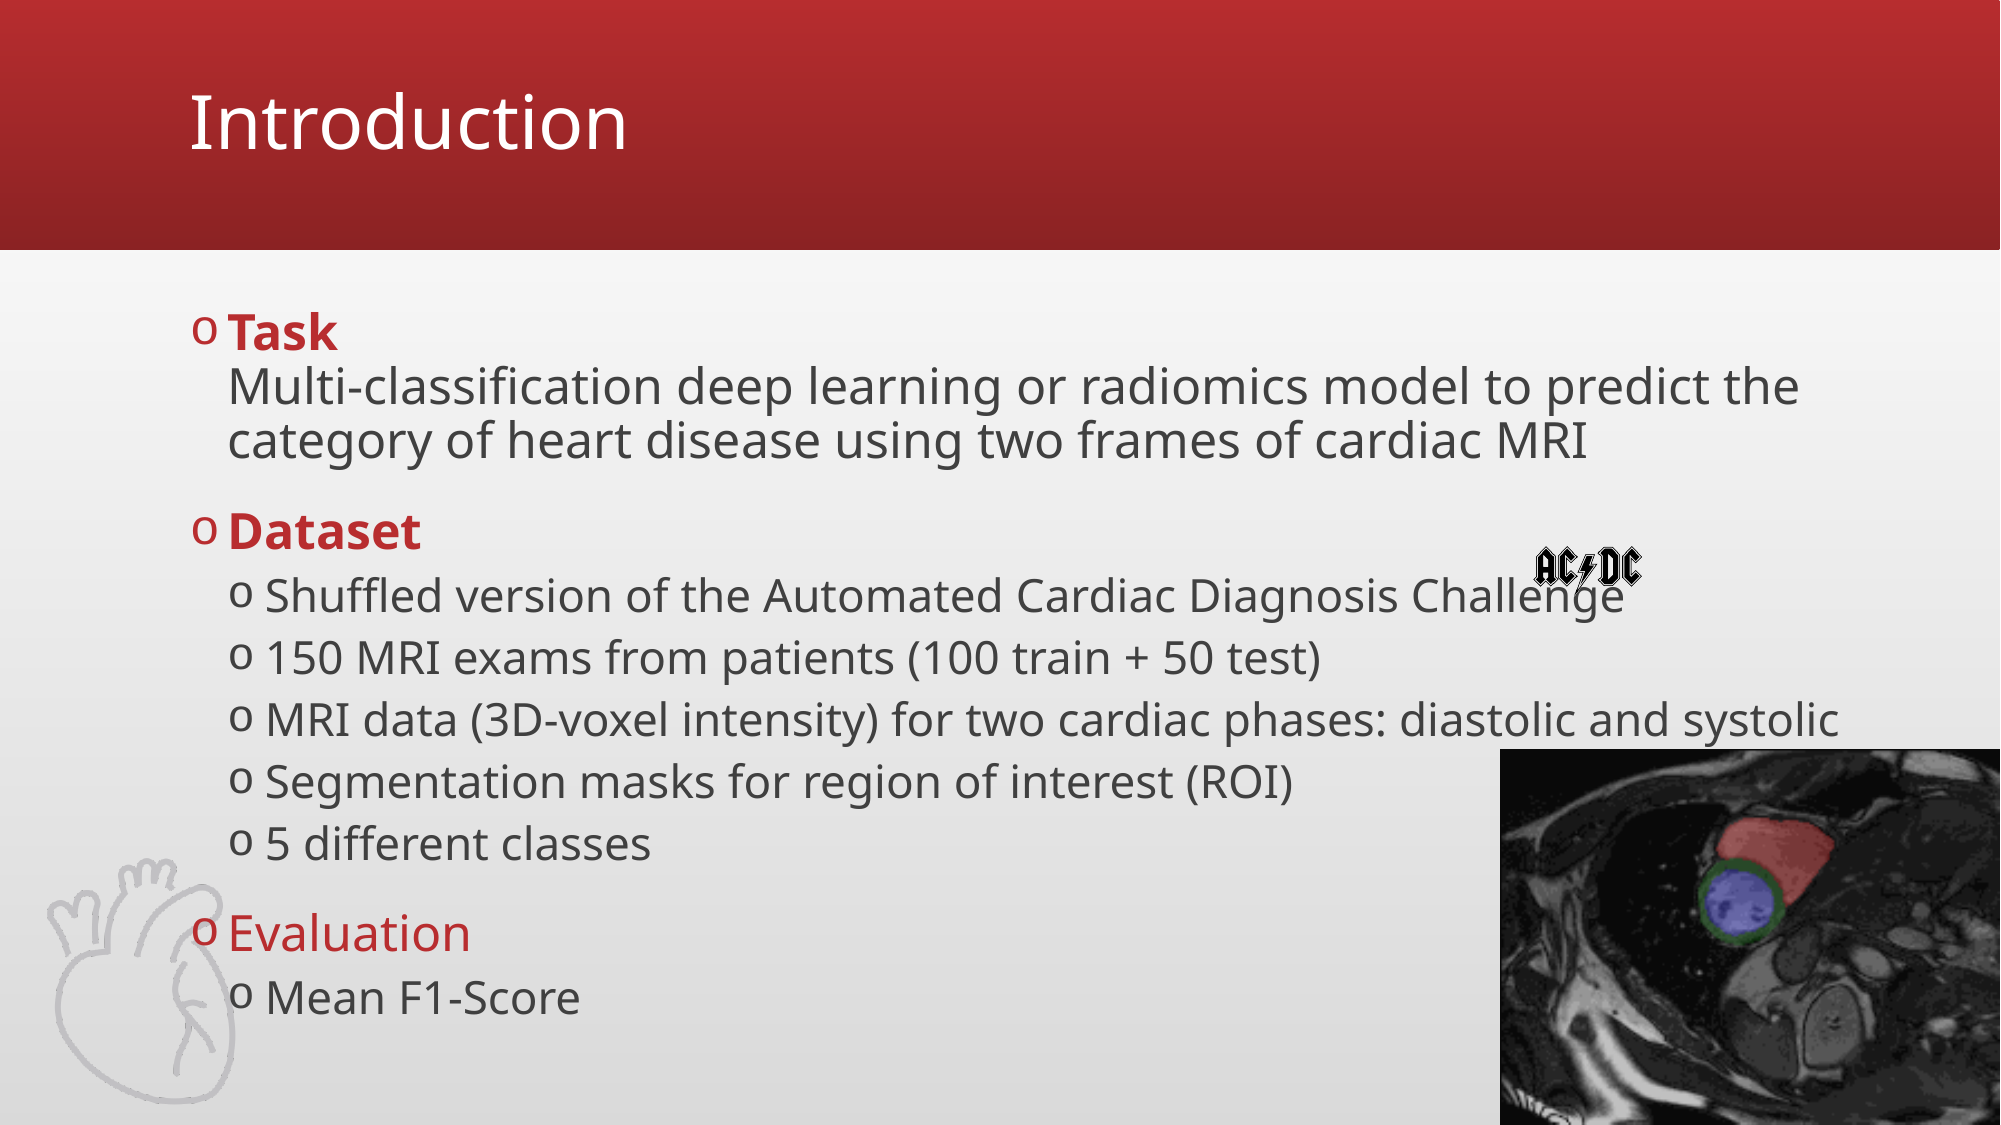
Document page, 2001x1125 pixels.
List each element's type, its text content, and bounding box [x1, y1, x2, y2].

picture [1530, 540, 1645, 602]
picture [1499, 749, 2000, 1125]
picture [234, 837, 247, 852]
picture [272, 837, 288, 848]
picture [0, 837, 288, 1125]
title Introduction [174, 16, 1825, 234]
